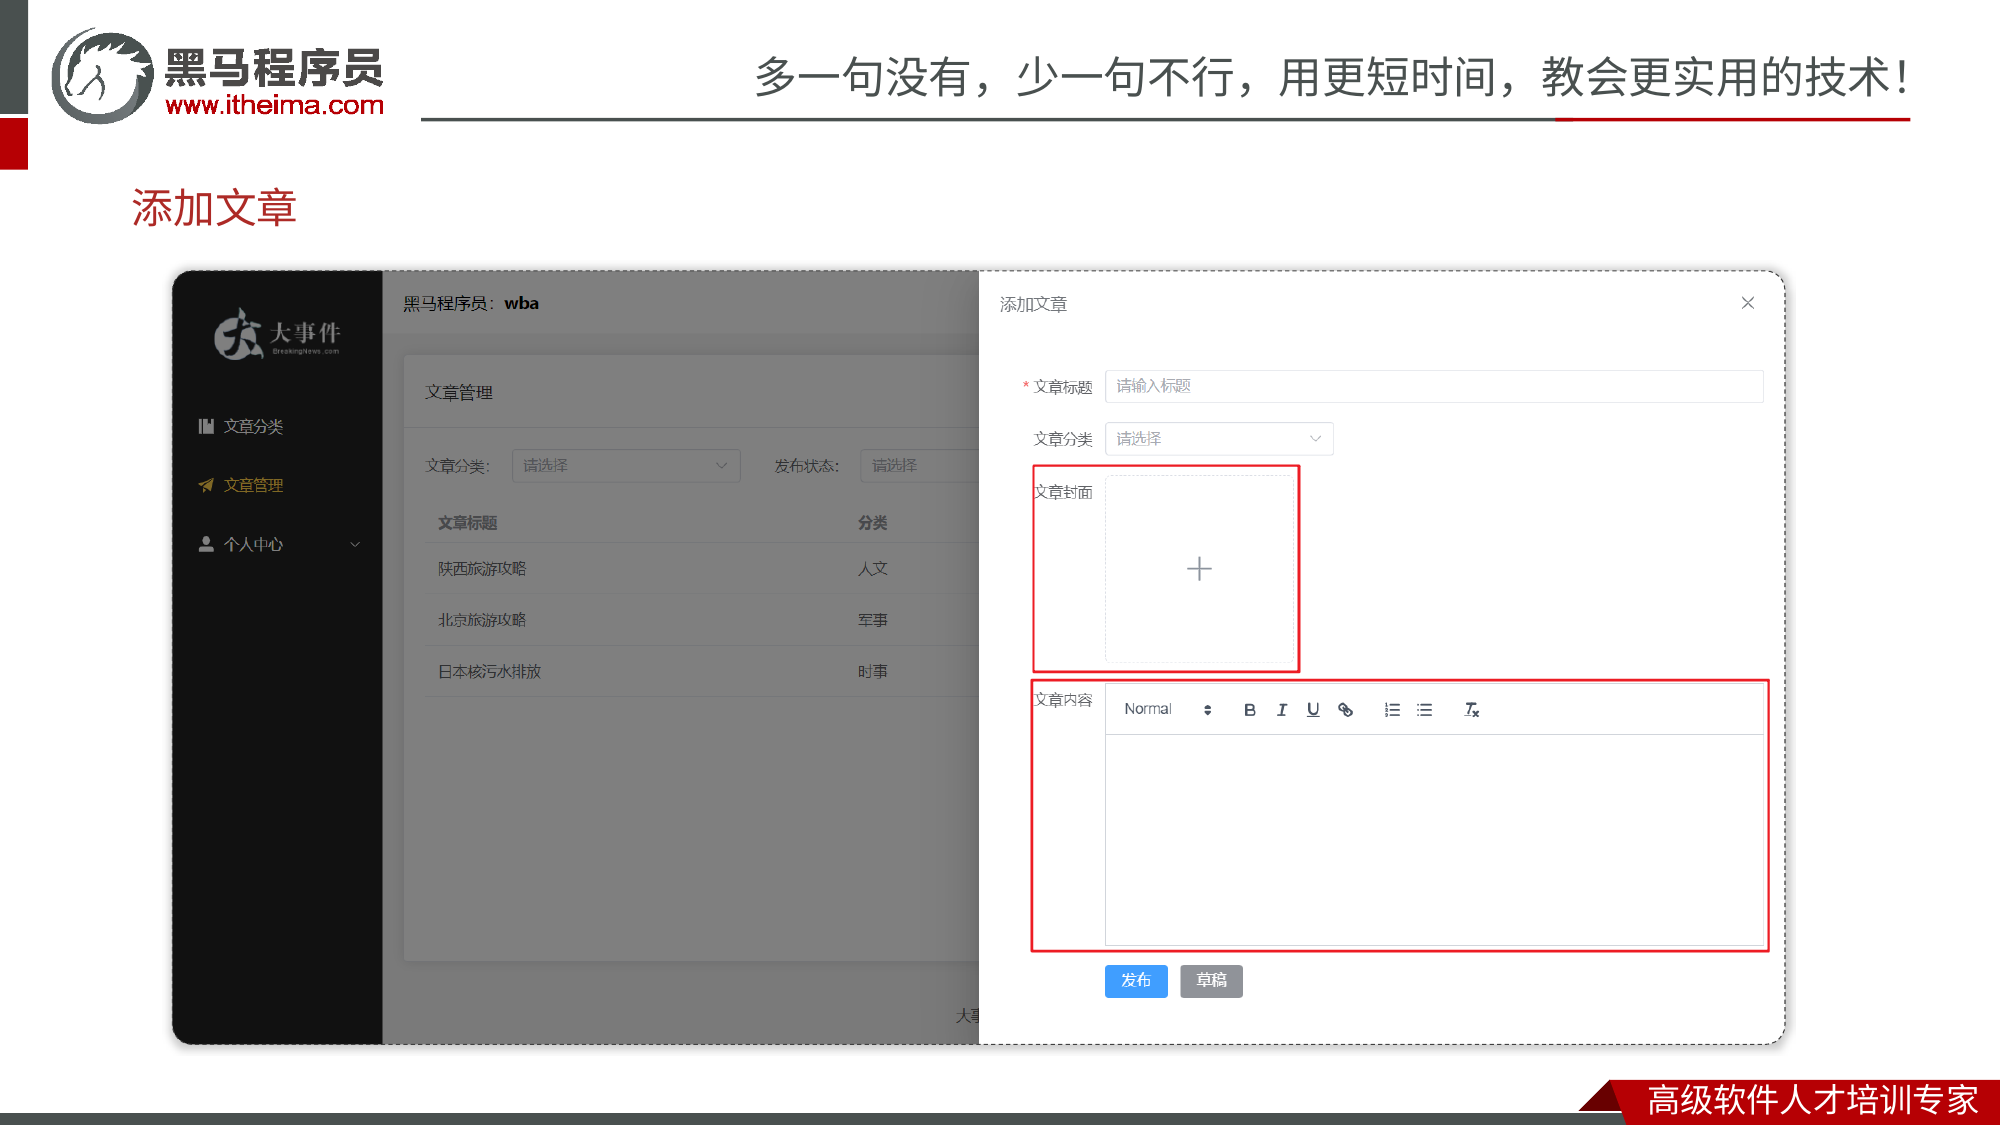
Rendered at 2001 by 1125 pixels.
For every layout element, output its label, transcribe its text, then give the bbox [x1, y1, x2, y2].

picture [50, 26, 384, 125]
title 添加文章 [116, 164, 1872, 250]
picture [172, 270, 1786, 1045]
